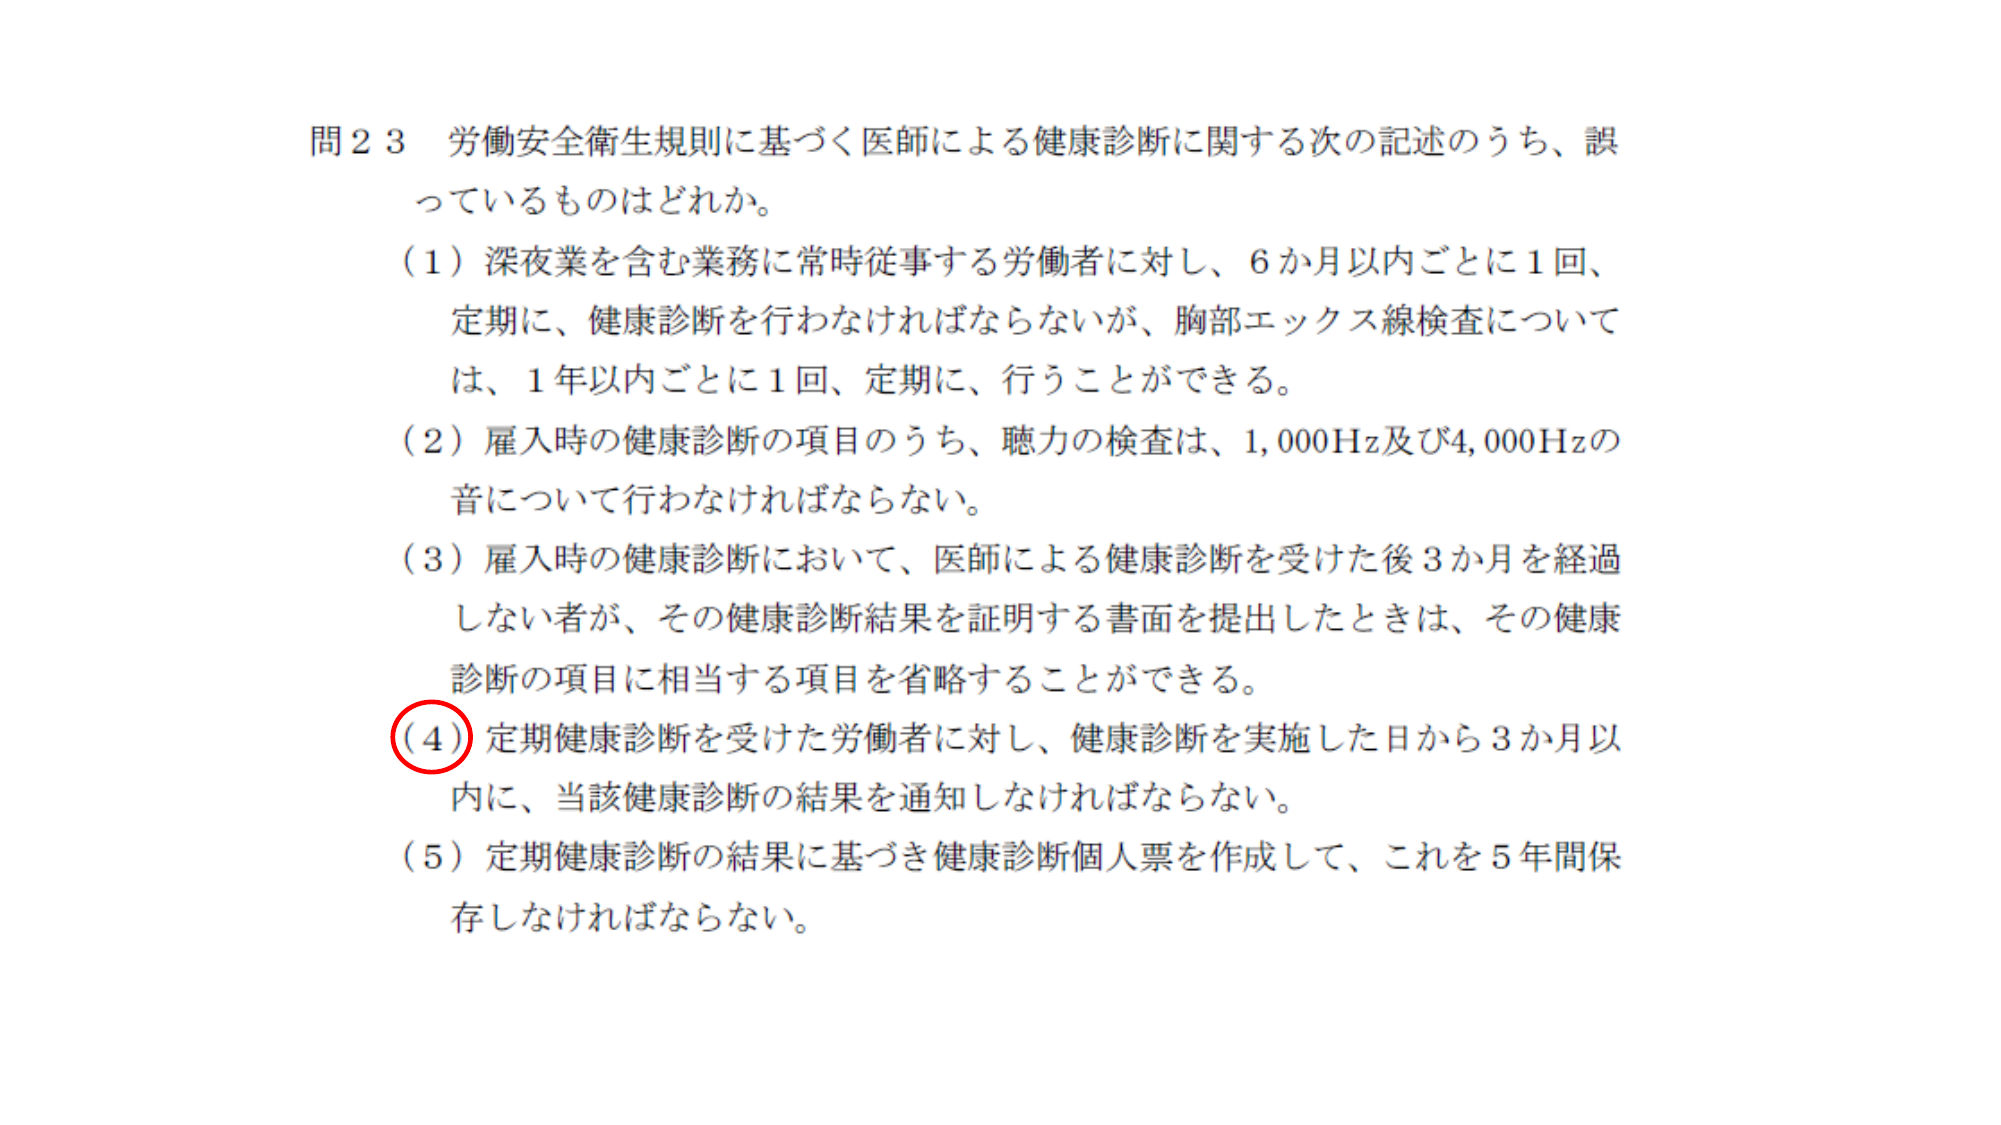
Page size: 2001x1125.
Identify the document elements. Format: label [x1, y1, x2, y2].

picture [297, 100, 1653, 948]
